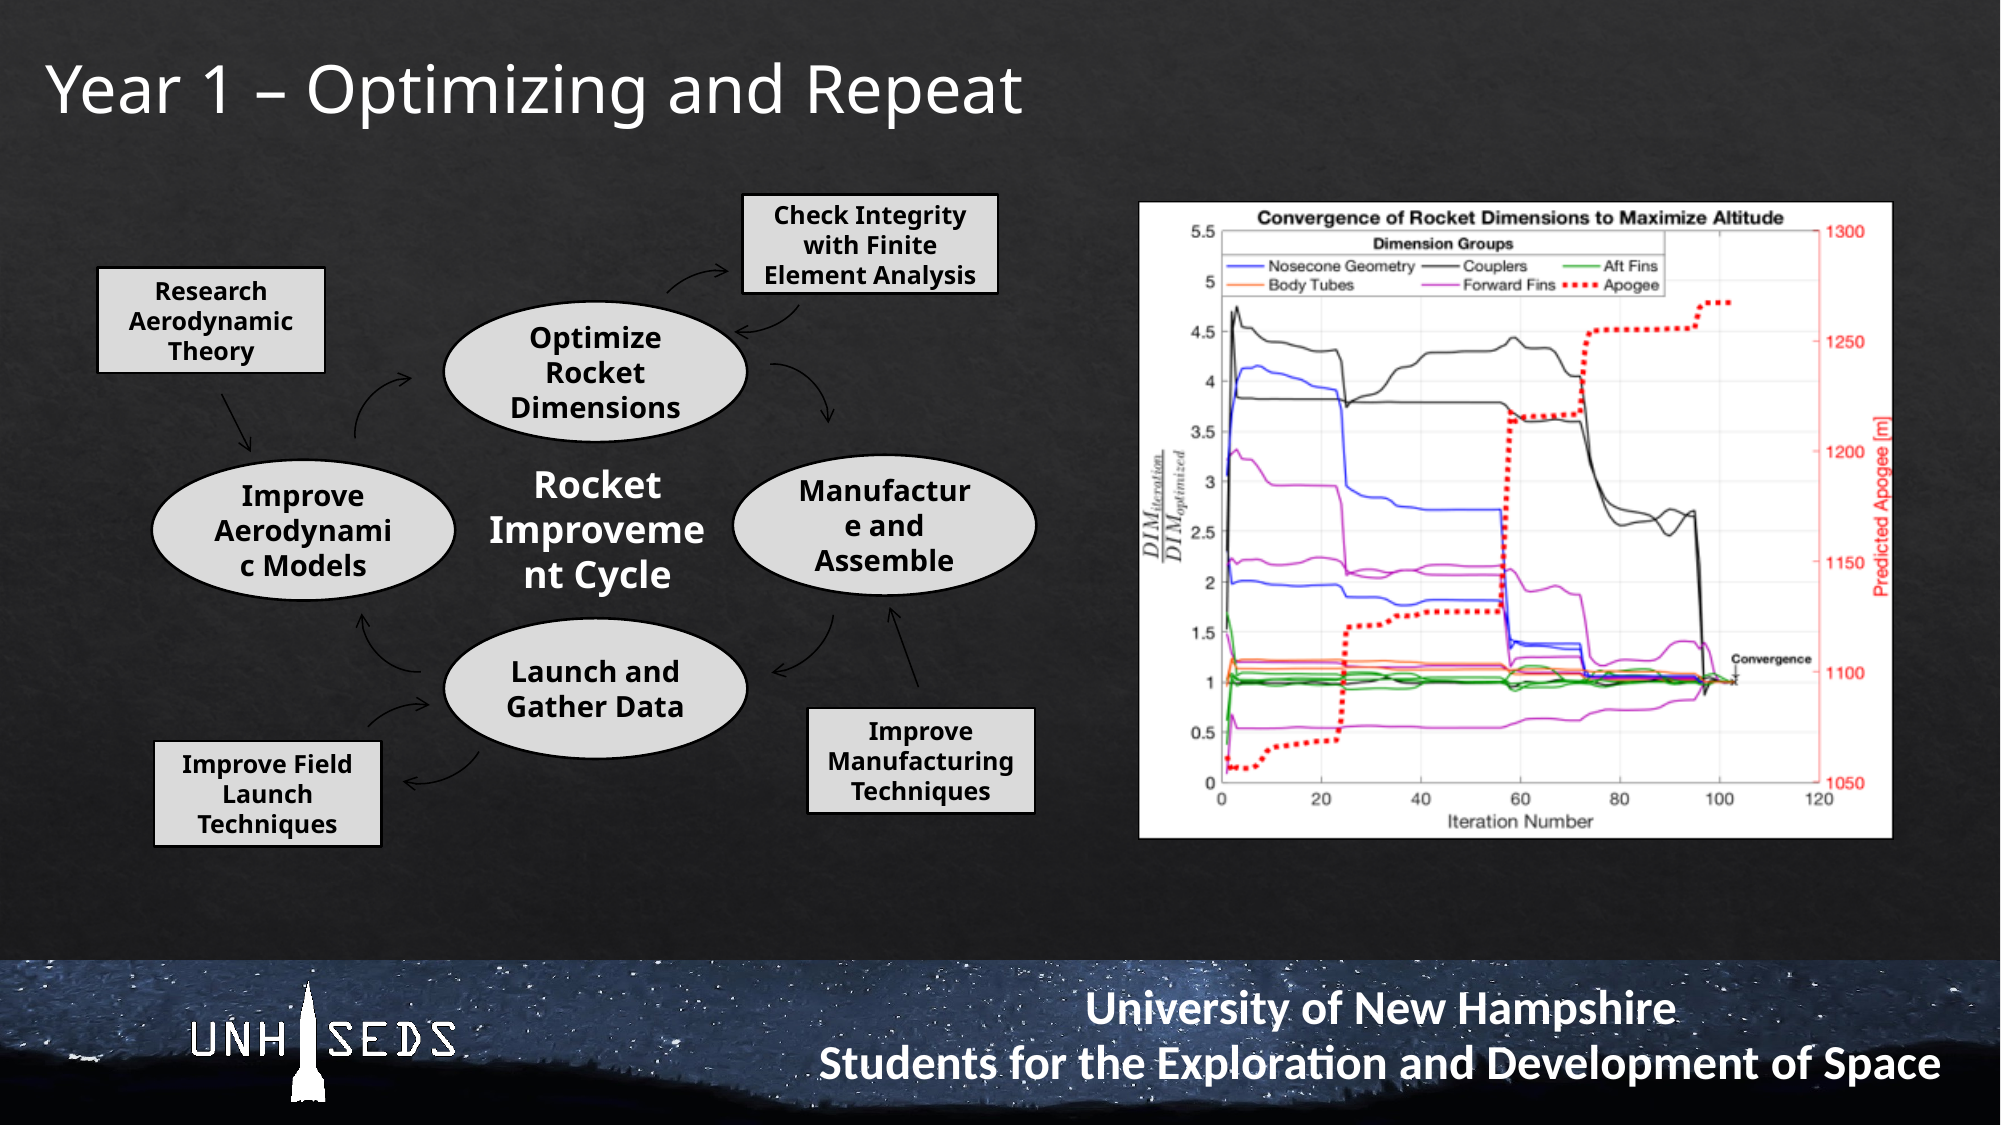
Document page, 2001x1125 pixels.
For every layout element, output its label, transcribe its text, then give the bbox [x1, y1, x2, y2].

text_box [97, 194, 1037, 847]
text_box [0, 959, 2000, 1125]
picture [1137, 201, 1894, 840]
text_box Year 1 – Optimizing and Repeat [30, 39, 1104, 134]
